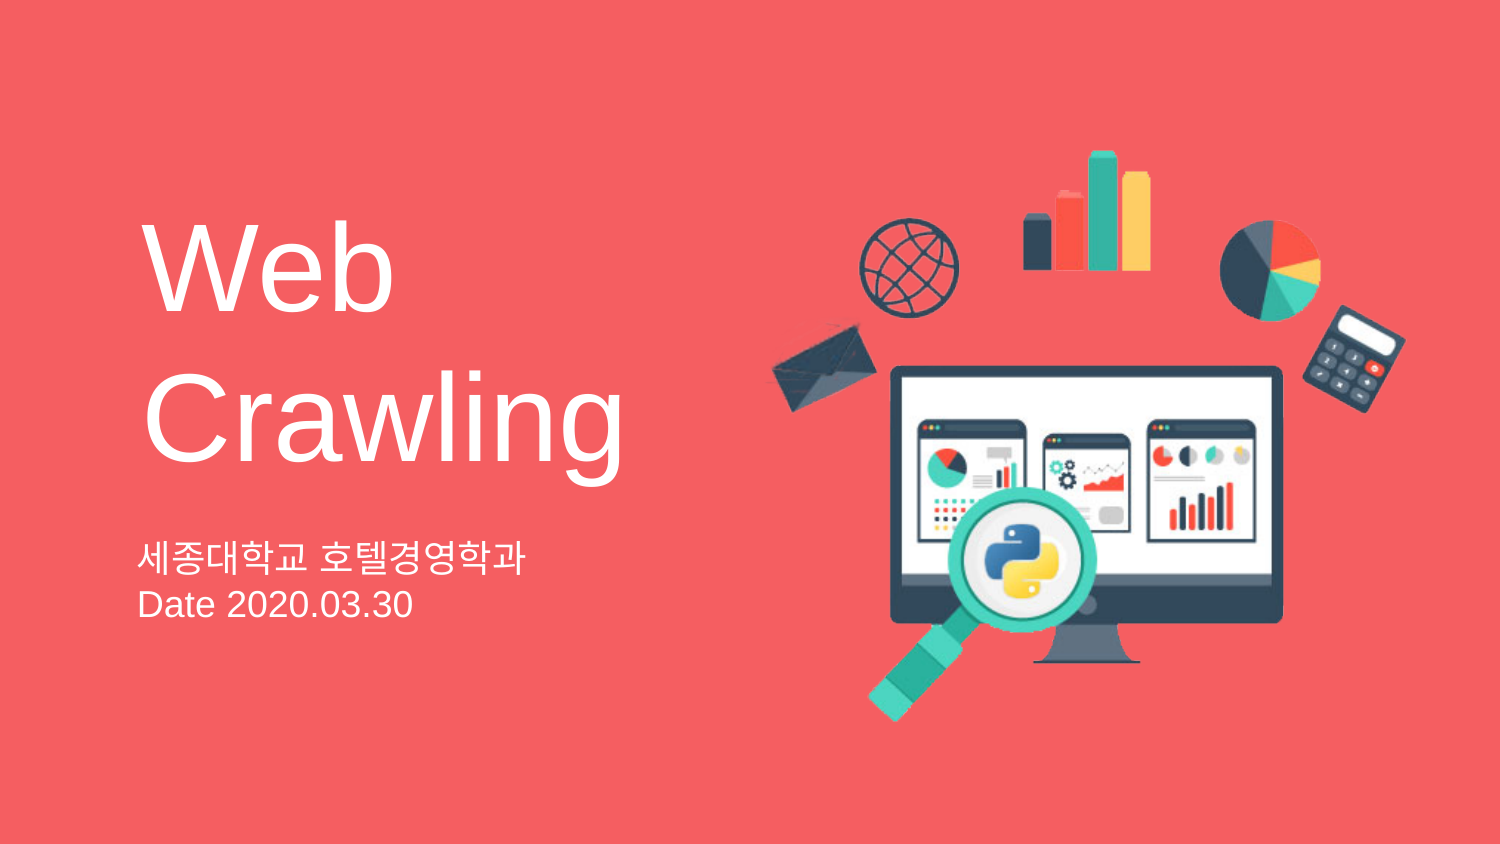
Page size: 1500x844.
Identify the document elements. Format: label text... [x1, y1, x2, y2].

subtitle 세종대학교 호텔경영학과 Date 2020.03.30 [121, 520, 744, 651]
picture [749, 108, 1441, 736]
text_box Web Crawling [126, 171, 744, 521]
